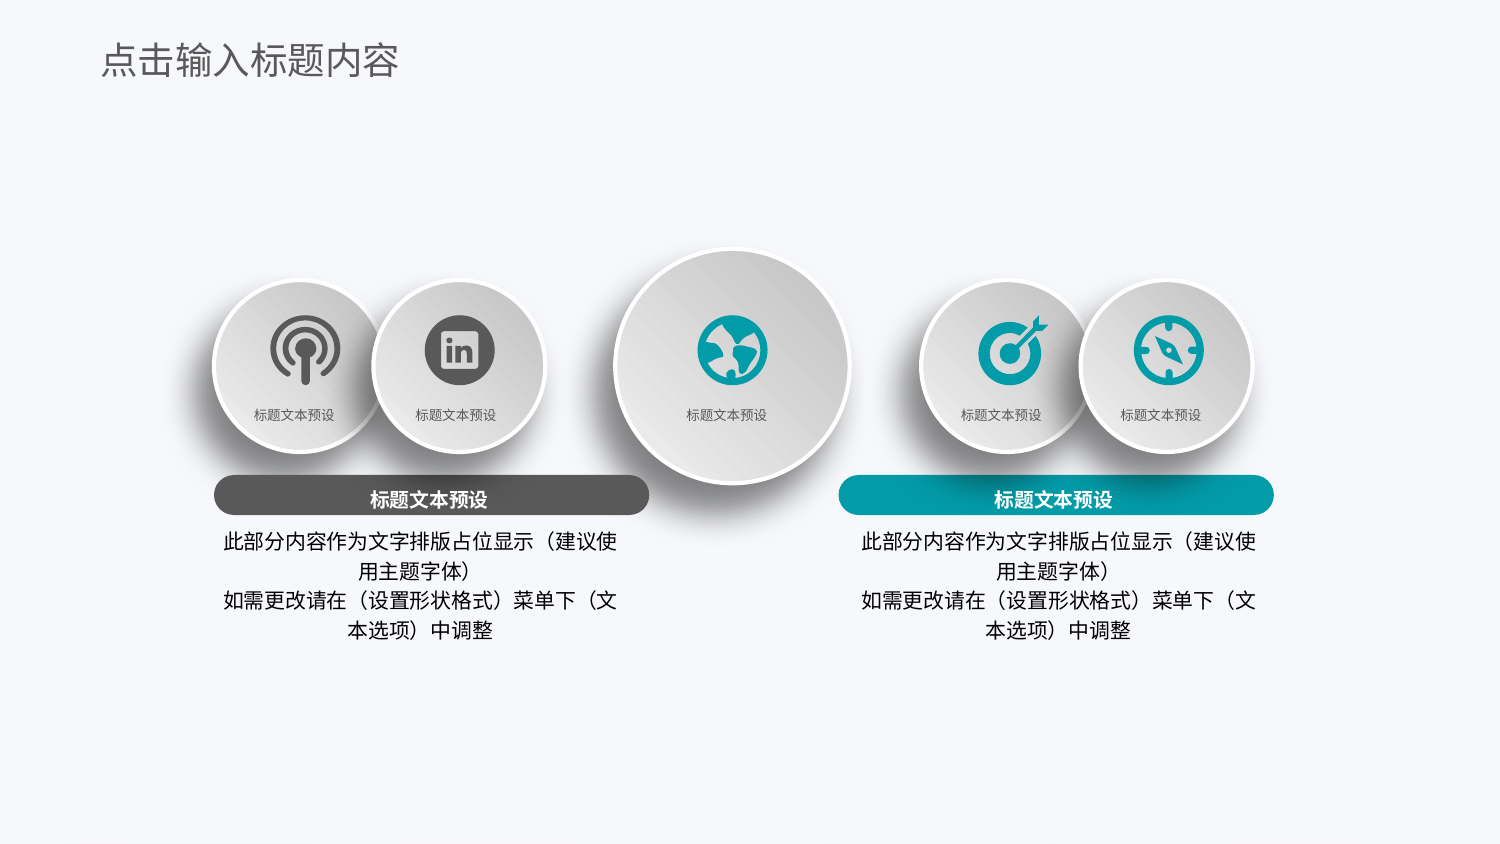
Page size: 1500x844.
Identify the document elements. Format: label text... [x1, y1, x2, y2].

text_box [204, 279, 650, 657]
text_box 点击输入标题内容 [100, 28, 450, 91]
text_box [838, 279, 1275, 657]
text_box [614, 248, 850, 484]
